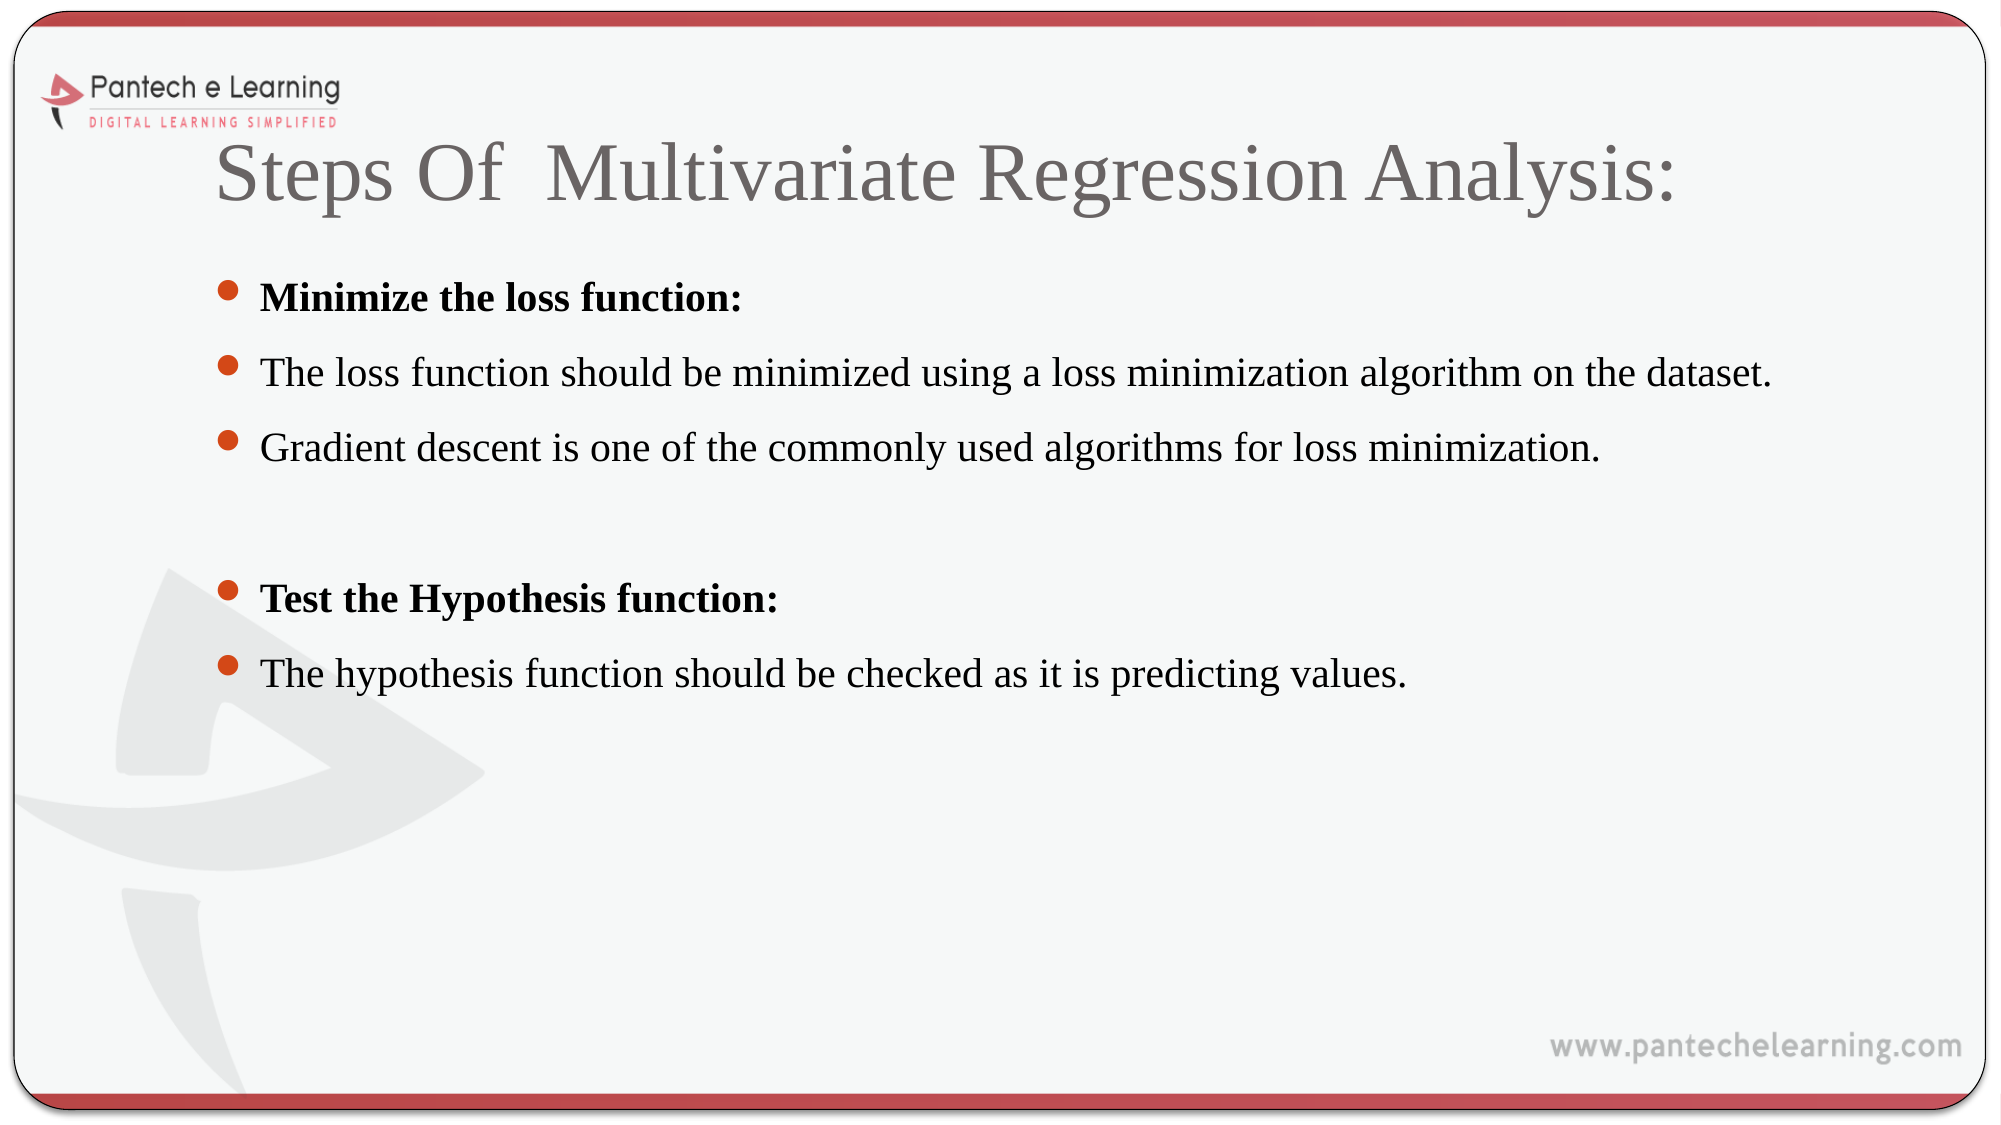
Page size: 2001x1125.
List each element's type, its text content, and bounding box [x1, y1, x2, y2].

title Steps Of Multivariate Regression Analysis: [200, 45, 1900, 233]
picture [15, 12, 1984, 1108]
list Minimize the loss function: The loss function should be minimized using a loss minimization algorithm on the dataset. Gradient descent is one of the commonly used algorithms for loss minimization. Test the Hypothesis function: The hypothesis function should be checked as it is predicting values. [200, 237, 1900, 988]
